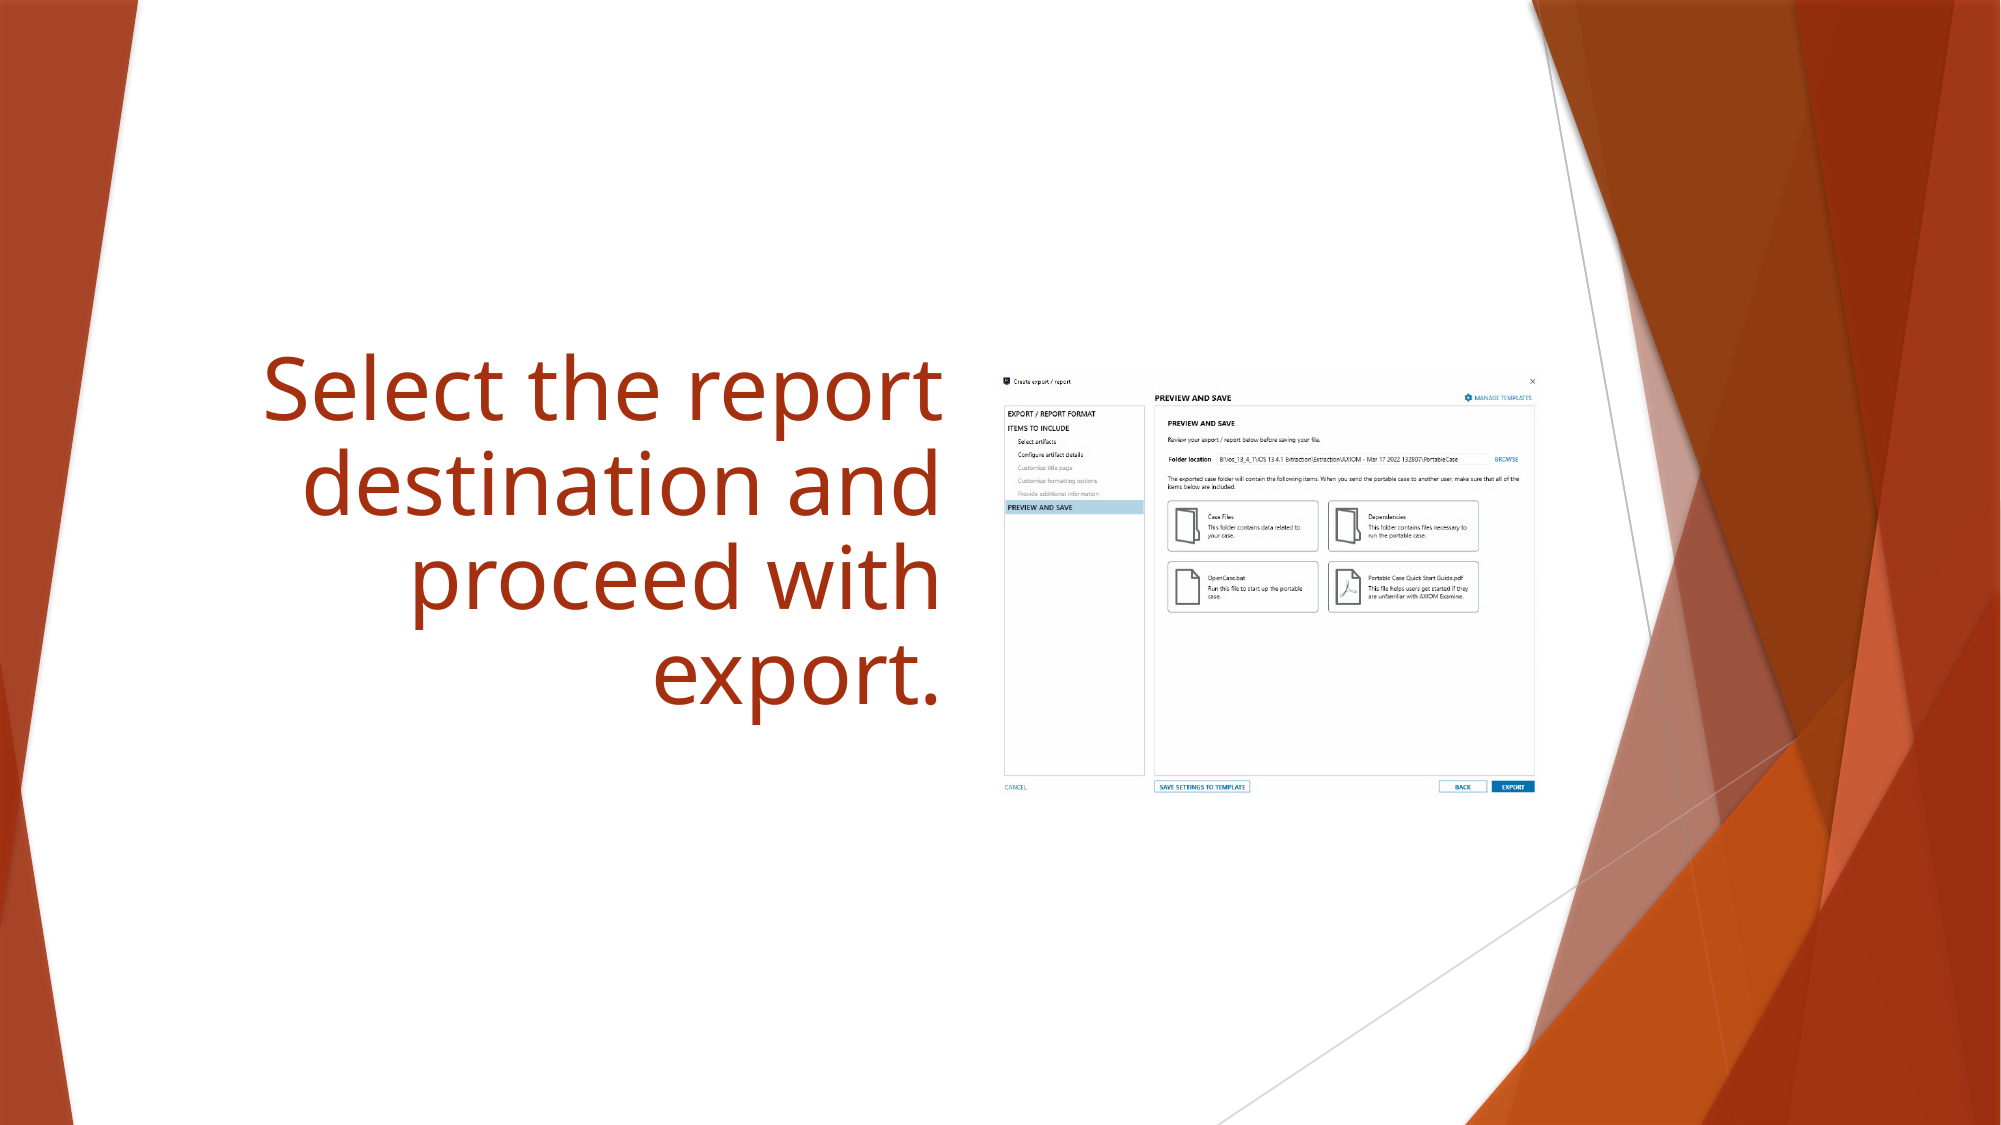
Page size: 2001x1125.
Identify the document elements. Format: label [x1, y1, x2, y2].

text_box [0, 0, 2000, 1125]
picture [999, 373, 1539, 796]
